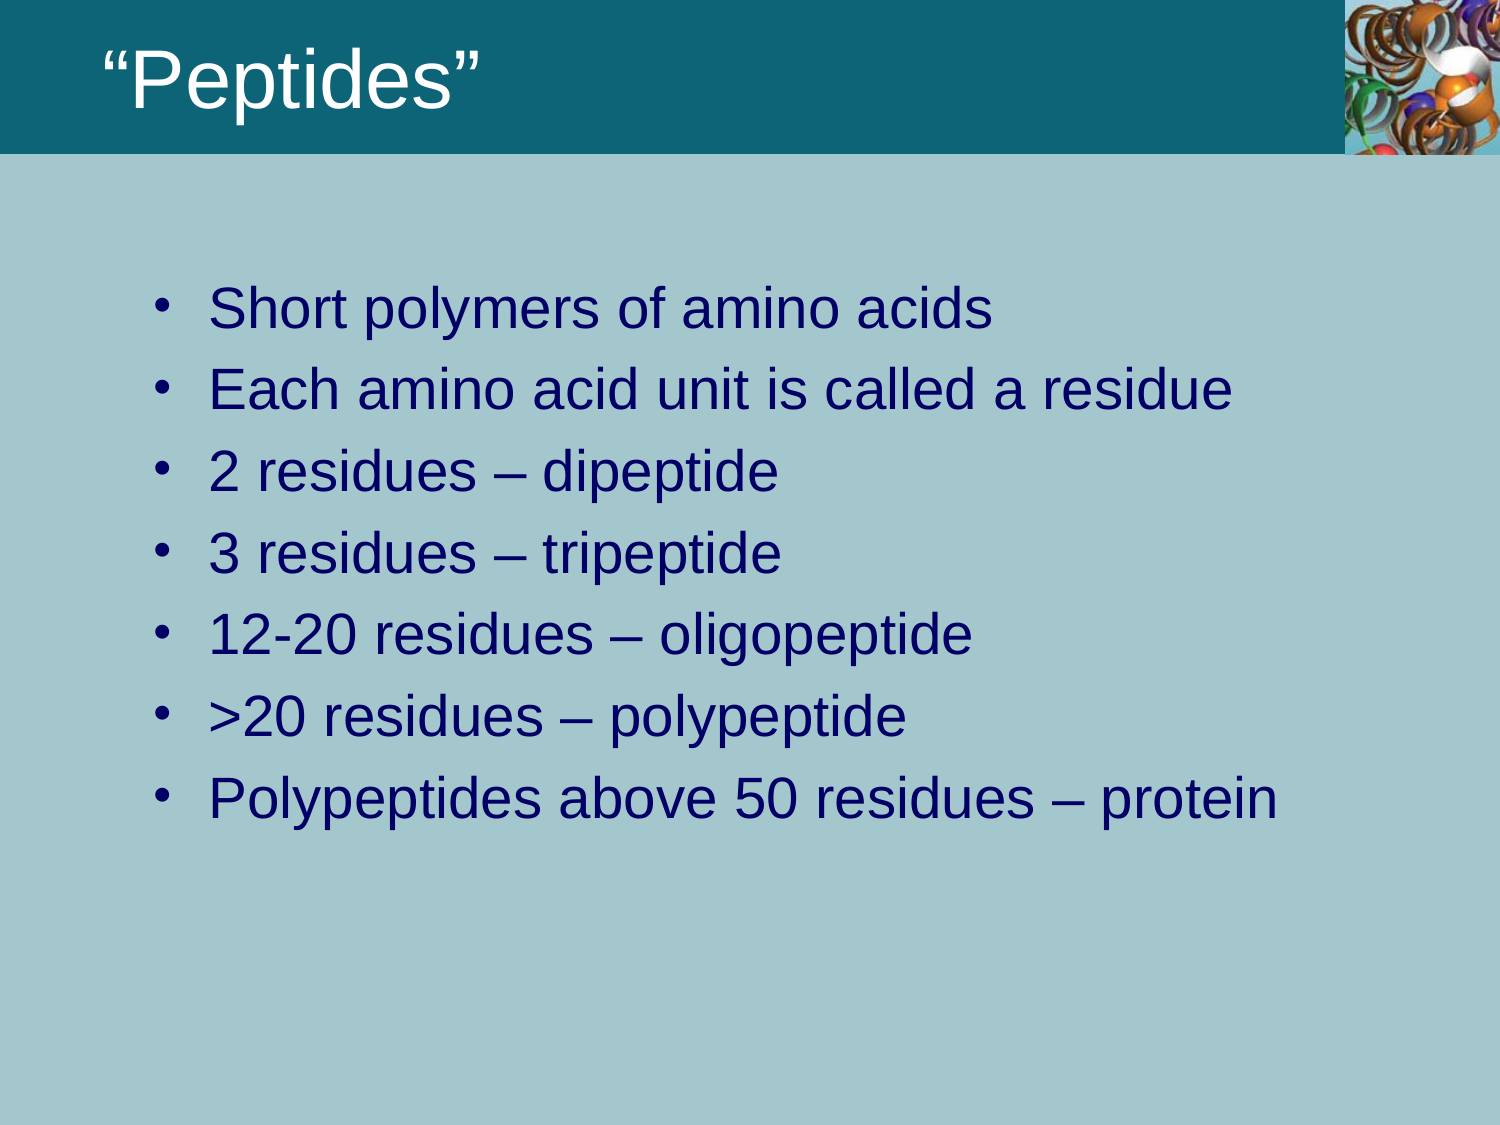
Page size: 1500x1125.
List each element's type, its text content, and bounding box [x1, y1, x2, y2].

picture [1345, 0, 1500, 155]
title “Peptides” [87, 0, 1363, 150]
list Short polymers of amino acids Each amino acid unit is called a residue 2 residues – dipeptide 3 residues – tripeptide 12-20 residues – oligopeptide >20 residues – polypeptide Polypeptides above 50 residues – protein [137, 262, 1338, 938]
